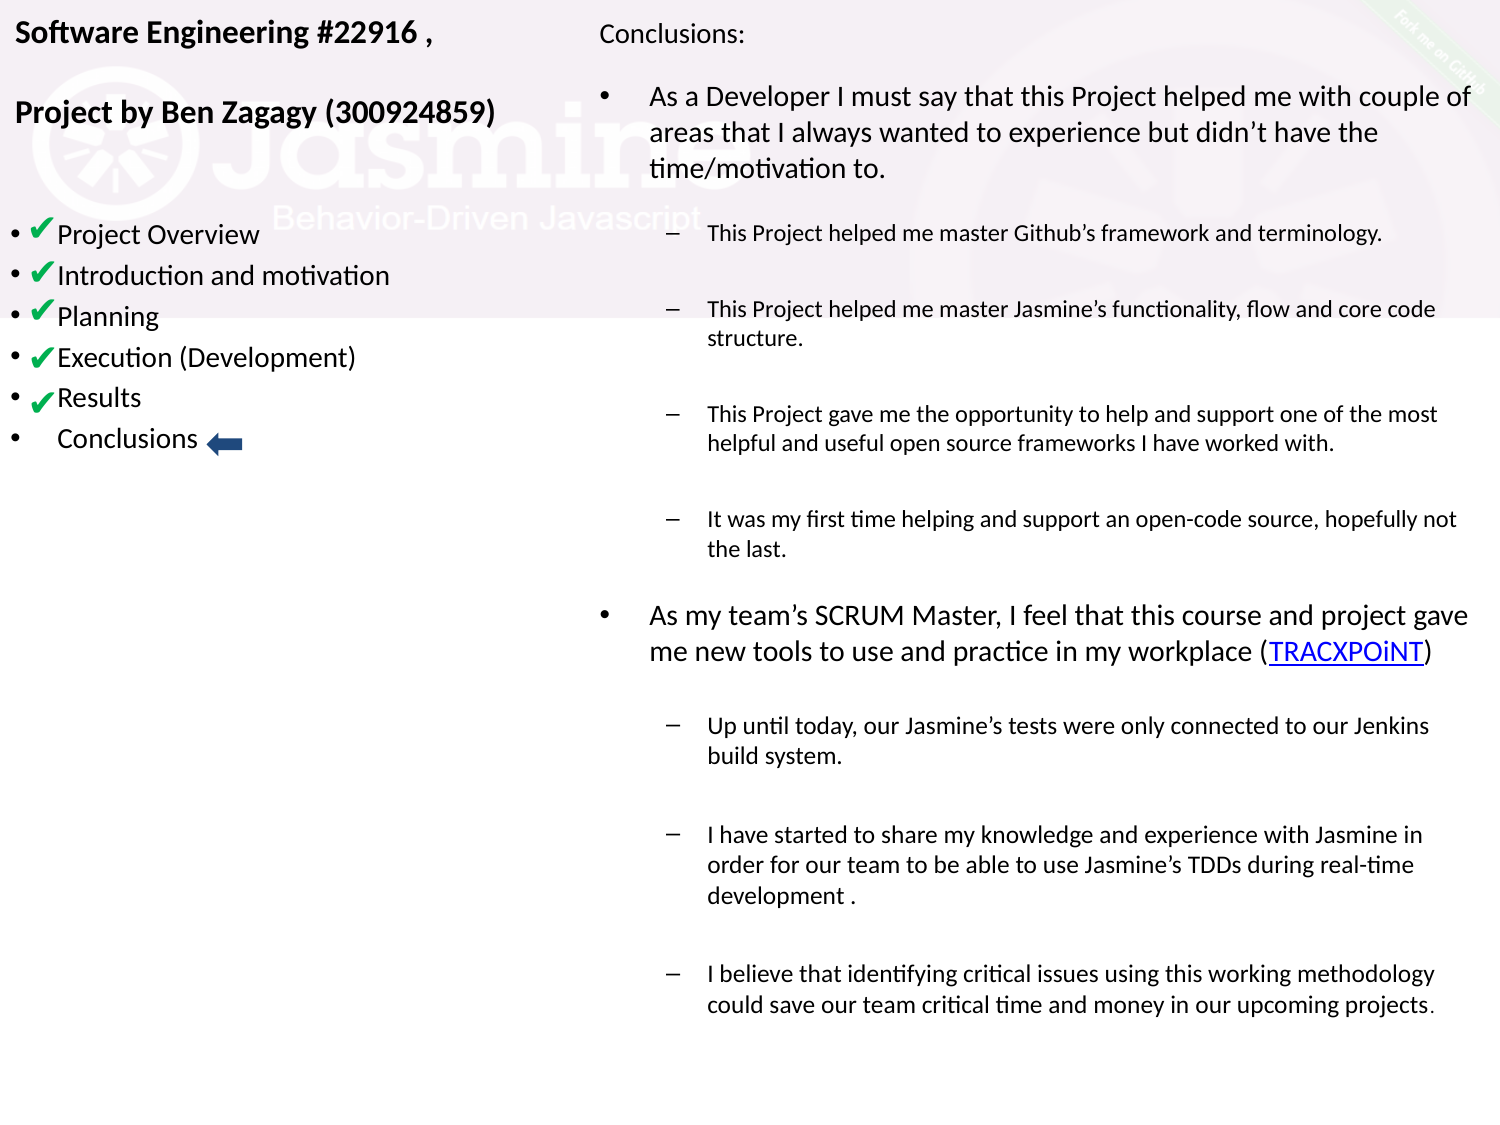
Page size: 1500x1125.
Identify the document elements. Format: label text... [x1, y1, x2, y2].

text_box [204, 430, 245, 459]
text_box ✔ [12, 278, 74, 326]
list Conclusions: As a Developer I must say that this Project helped me with couple of areas that I always wanted to experience but didn’t have the time/motivation to. This Project helped me master Github’s framework and terminology. This Project helped me master Jasmine’s functionality, flow and core code structure. This Project gave me the opportunity to help and support one of the most helpful and useful open source frameworks I have worked with. It was my first time helping and support an open-code source, hopefully not the last. As my team’s SCRUM Master, I feel that this course and project gave me new tools to use and practice in my workplace (TRACXPOiNT) Up until today, our Jasmine’s tests were only connected to our Jenkins build system. I have started to share my knowledge and experience with Jasmine in order for our team to be able to use Jasmine’s TDDs during real-time development . I believe that identifying critical issues using this working methodology could save our team critical time and money in our upcoming projects. [584, 7, 1500, 1125]
text_box [631, 751, 1471, 1125]
text_box ✔ [12, 371, 74, 432]
list Project Overview Introduction and motivation Planning Execution (Development) Results Conclusions [0, 208, 489, 978]
text_box ✔ [12, 326, 74, 371]
title Software Engineering #22916 , Project by Ben Zagagy (300924859) [0, 0, 585, 138]
text_box ✔ [12, 240, 74, 278]
text_box ✔ [11, 196, 74, 256]
